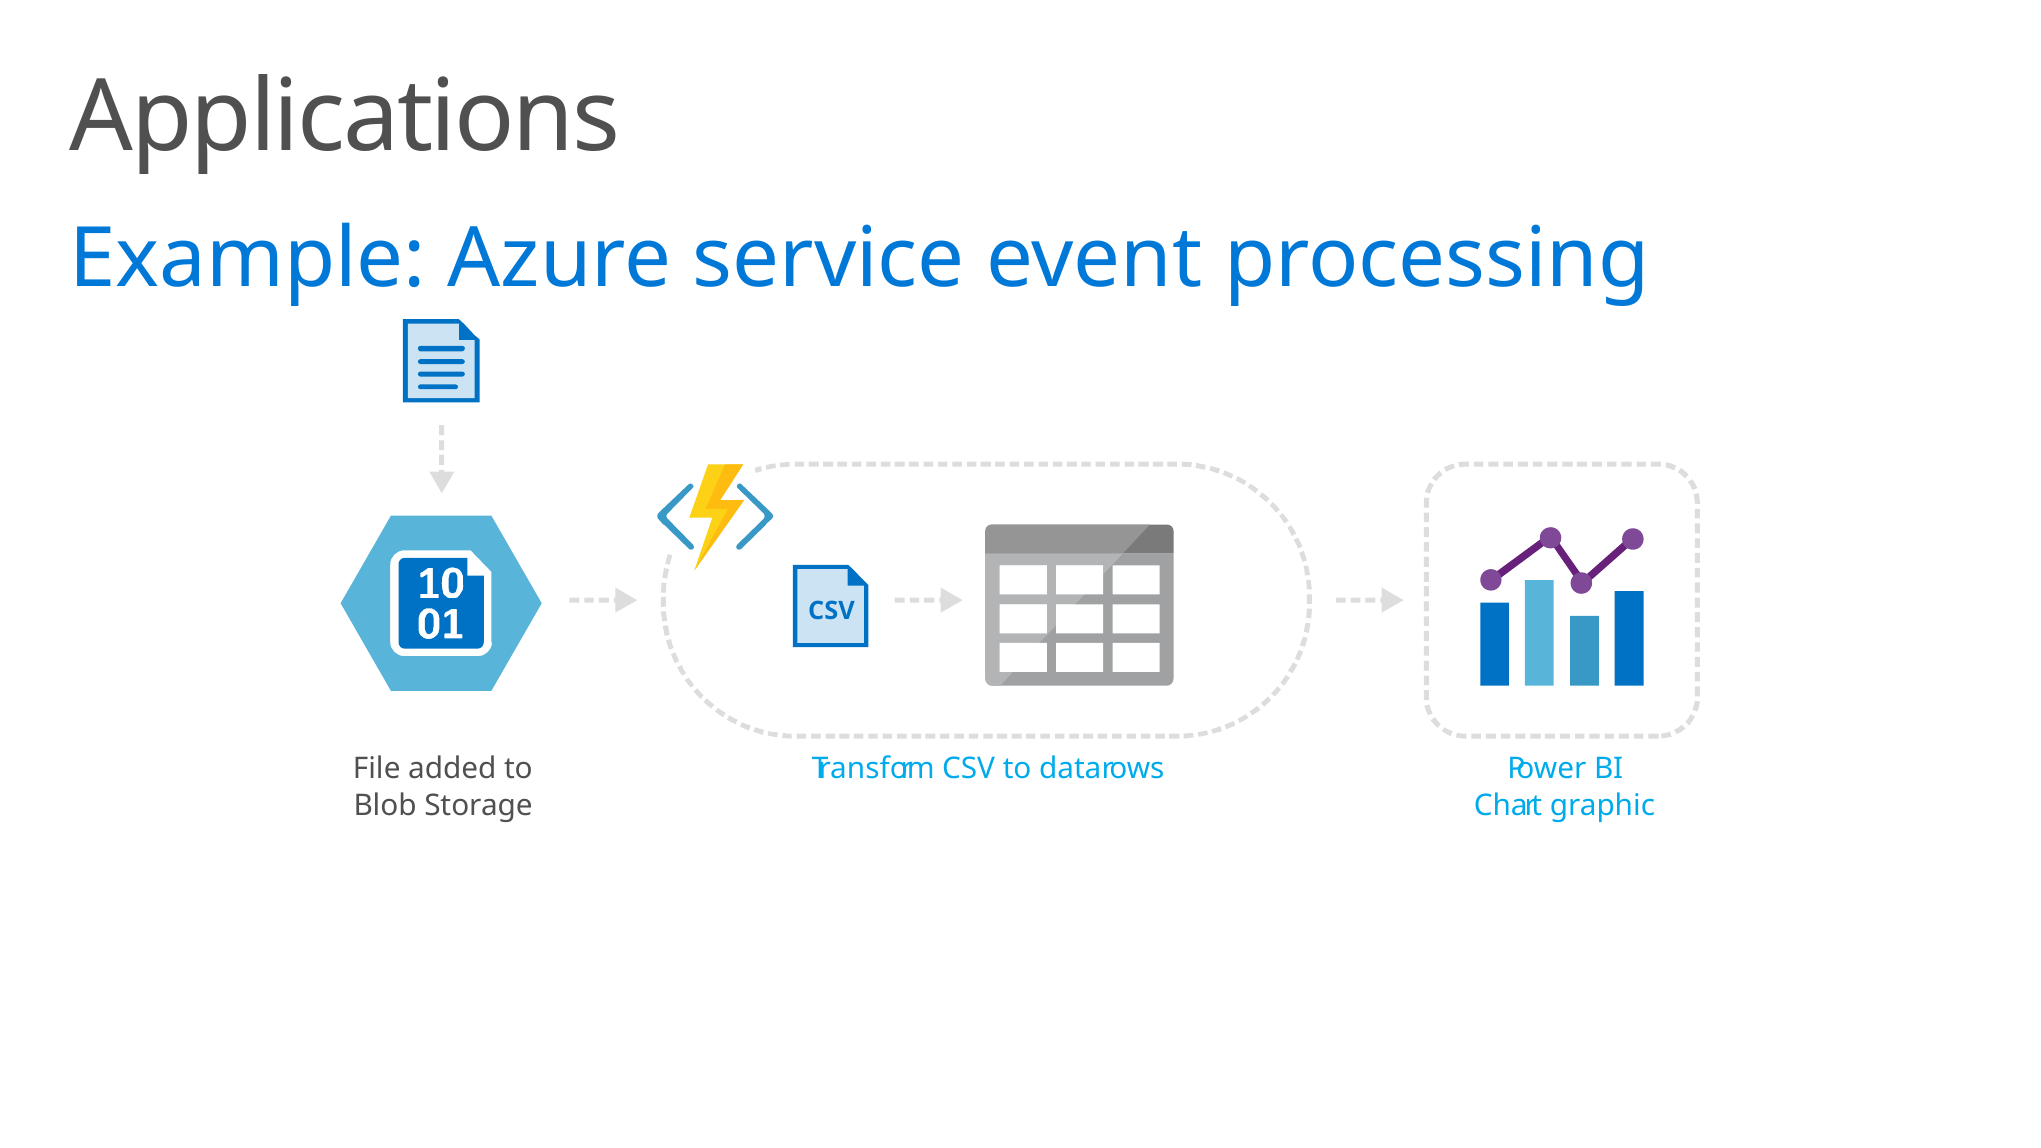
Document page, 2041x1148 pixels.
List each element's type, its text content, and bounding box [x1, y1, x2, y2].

text_box Example: Azure service event processing [45, 198, 1995, 320]
text_box Applications [45, 48, 1996, 199]
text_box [1335, 461, 1700, 823]
text_box [340, 320, 1700, 829]
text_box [657, 461, 1312, 786]
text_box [340, 319, 638, 823]
